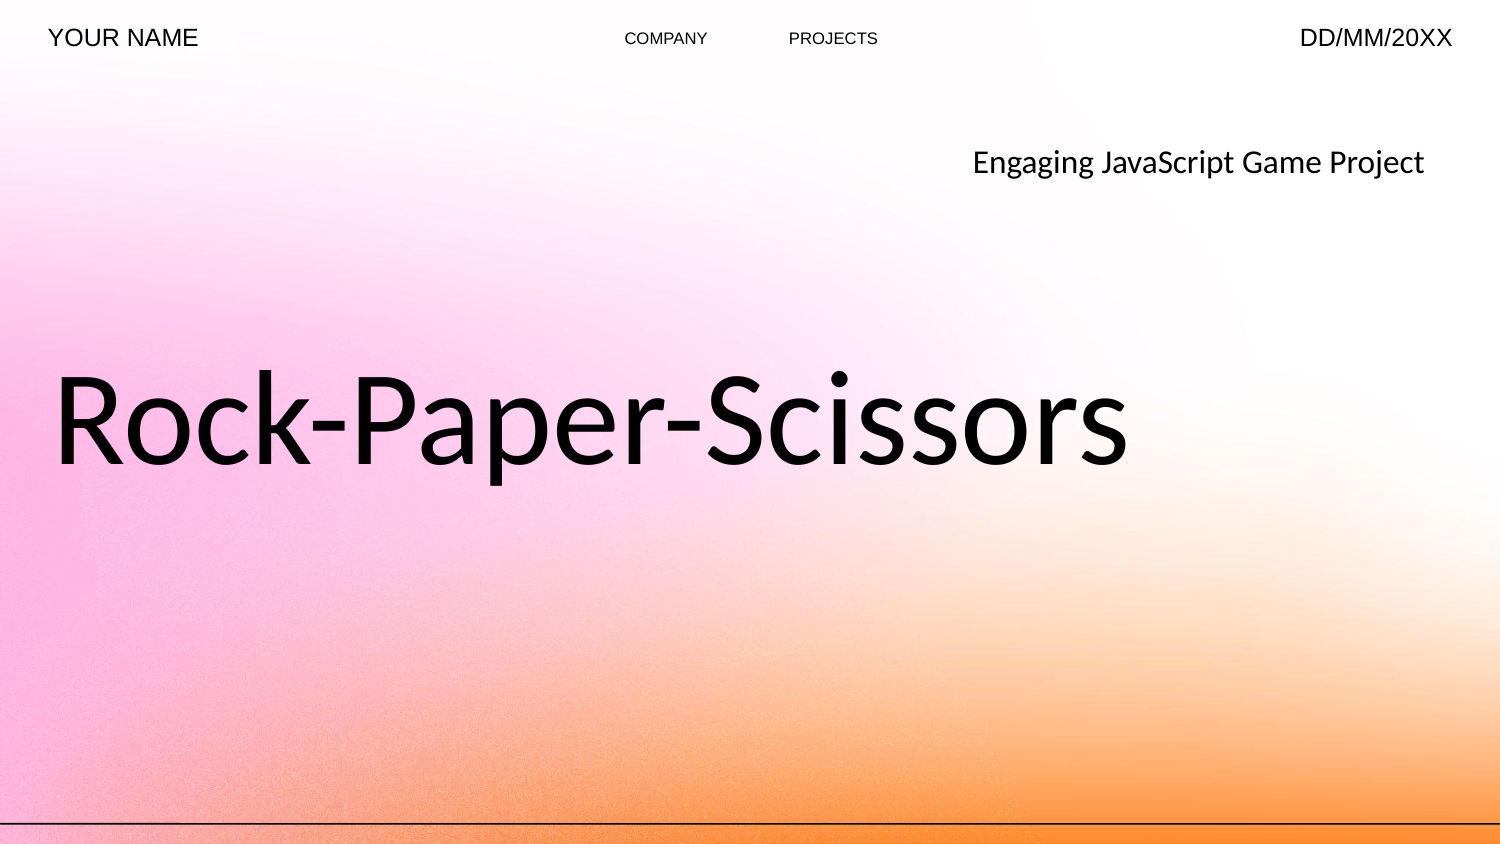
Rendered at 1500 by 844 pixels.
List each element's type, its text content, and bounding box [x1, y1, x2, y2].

text_box YOUR NAME [37, 21, 210, 52]
picture [0, 0, 1500, 823]
text_box COMPANY [598, 28, 735, 49]
title Rock-Paper-Scissors [37, 281, 1285, 757]
text_box PROJECTS [765, 28, 902, 49]
text_box DD/MM/20XX [1290, 21, 1463, 52]
subtitle Engaging JavaScript Game Project [395, 117, 1441, 221]
picture [0, 825, 1500, 844]
